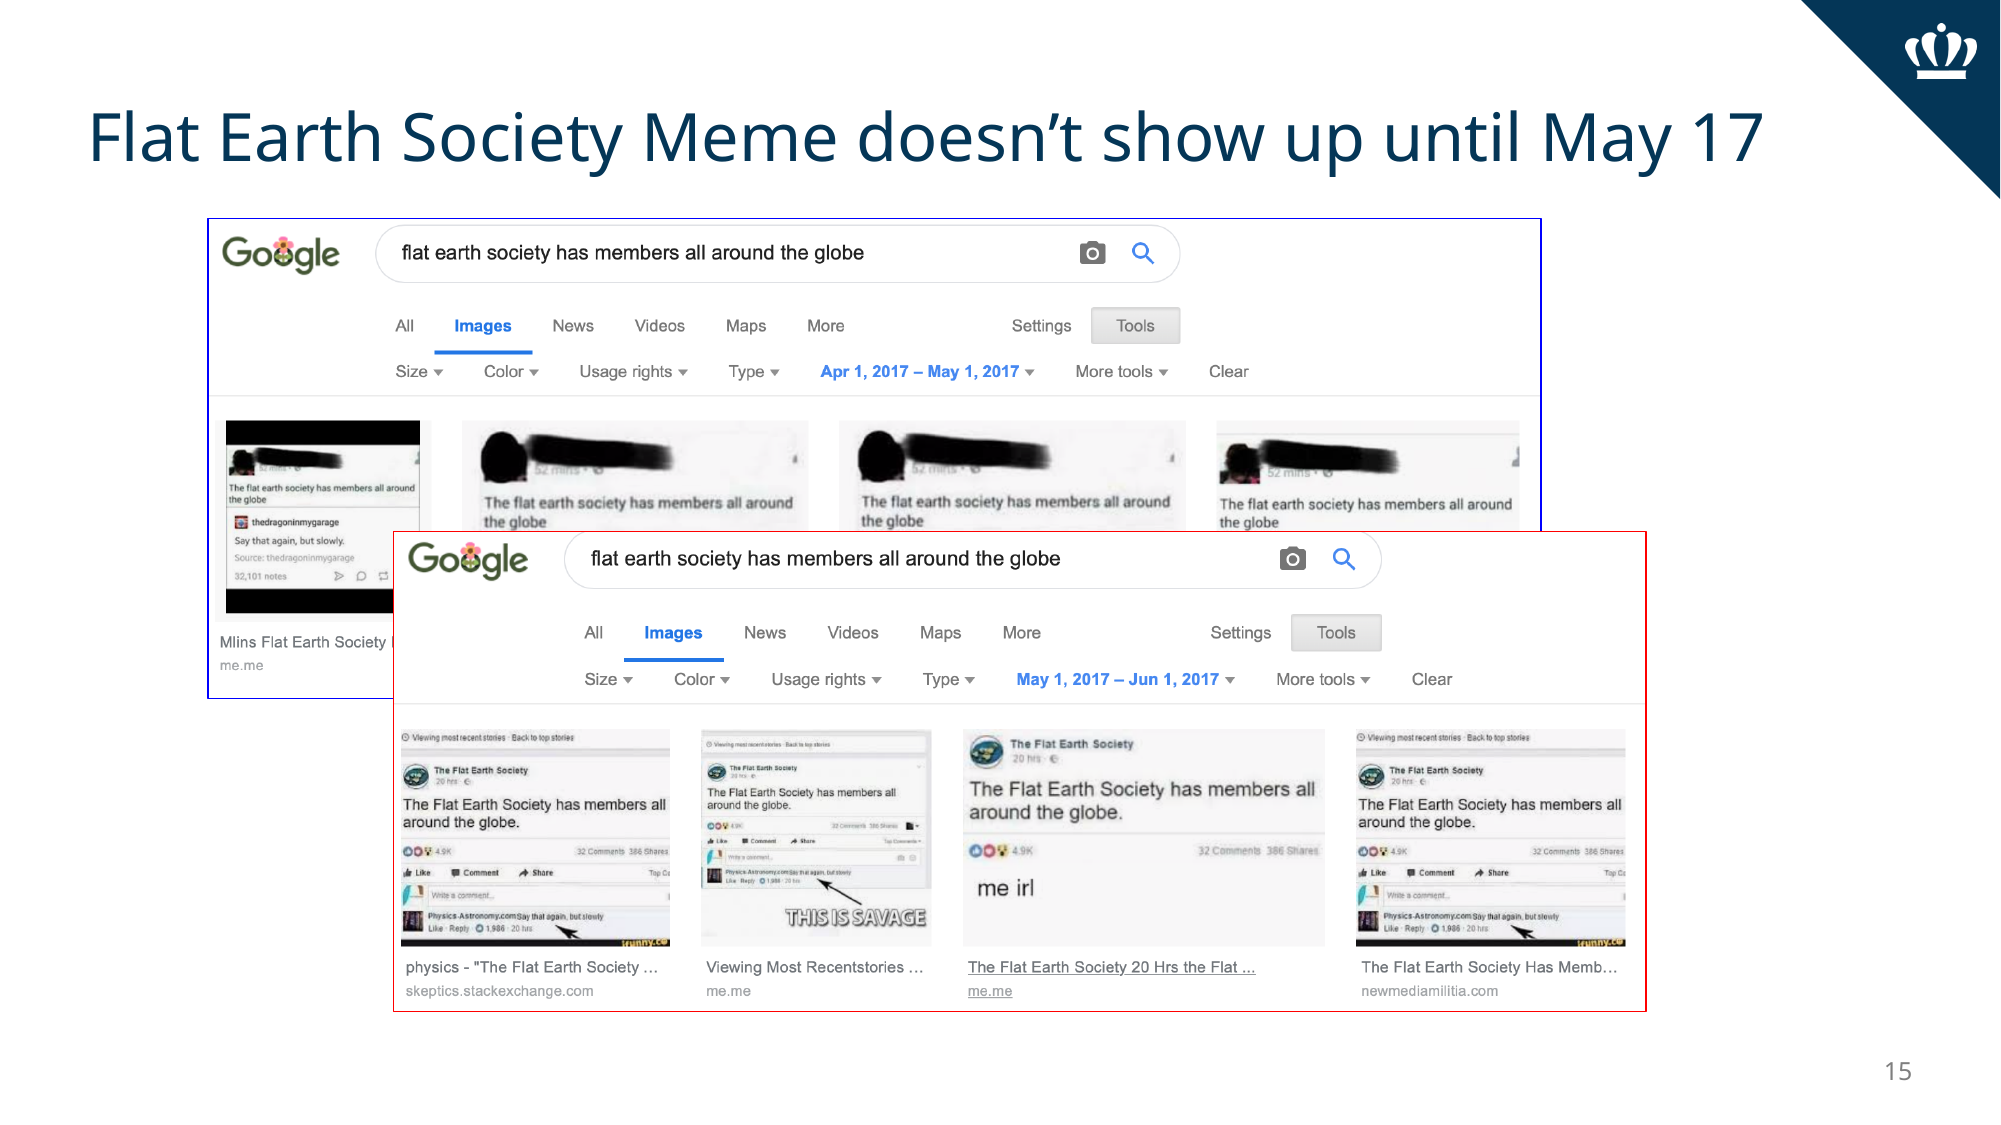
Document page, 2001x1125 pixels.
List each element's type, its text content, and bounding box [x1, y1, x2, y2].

picture [1905, 23, 1977, 79]
slide_number ‹#› [1477, 1042, 1928, 1103]
title Flat Earth Society Meme doesn’t show up until May 17 [72, 59, 1928, 220]
picture [208, 219, 1646, 1012]
